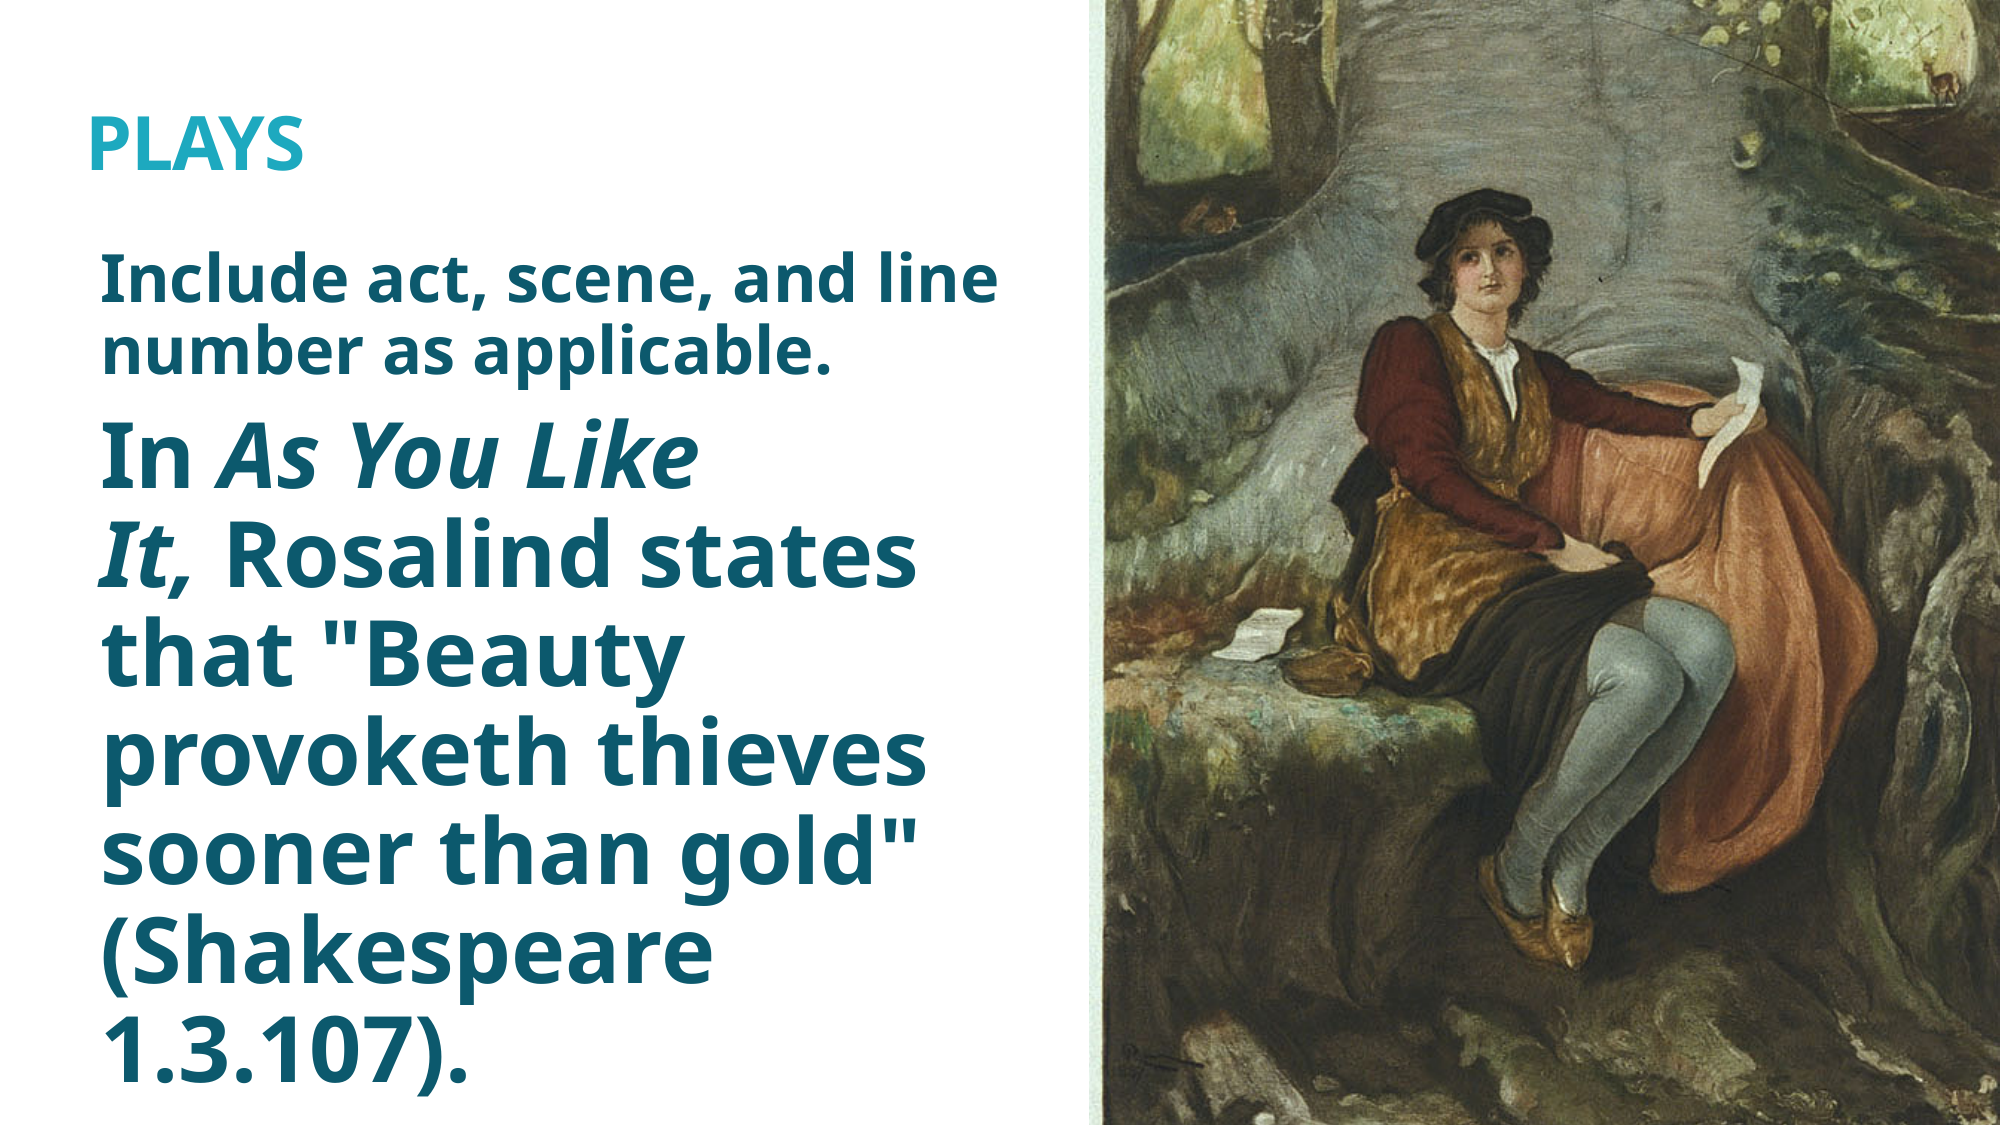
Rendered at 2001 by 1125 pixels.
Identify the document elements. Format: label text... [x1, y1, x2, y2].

text_box Include act, scene, and line number as applicable. In As You Like It, Rosalind states that "Beauty provoketh thieves sooner than gold" (Shakespeare 1.3.107). [85, 237, 1089, 293]
text_box PLAYS [71, 98, 1089, 347]
picture [1089, 0, 2000, 1125]
